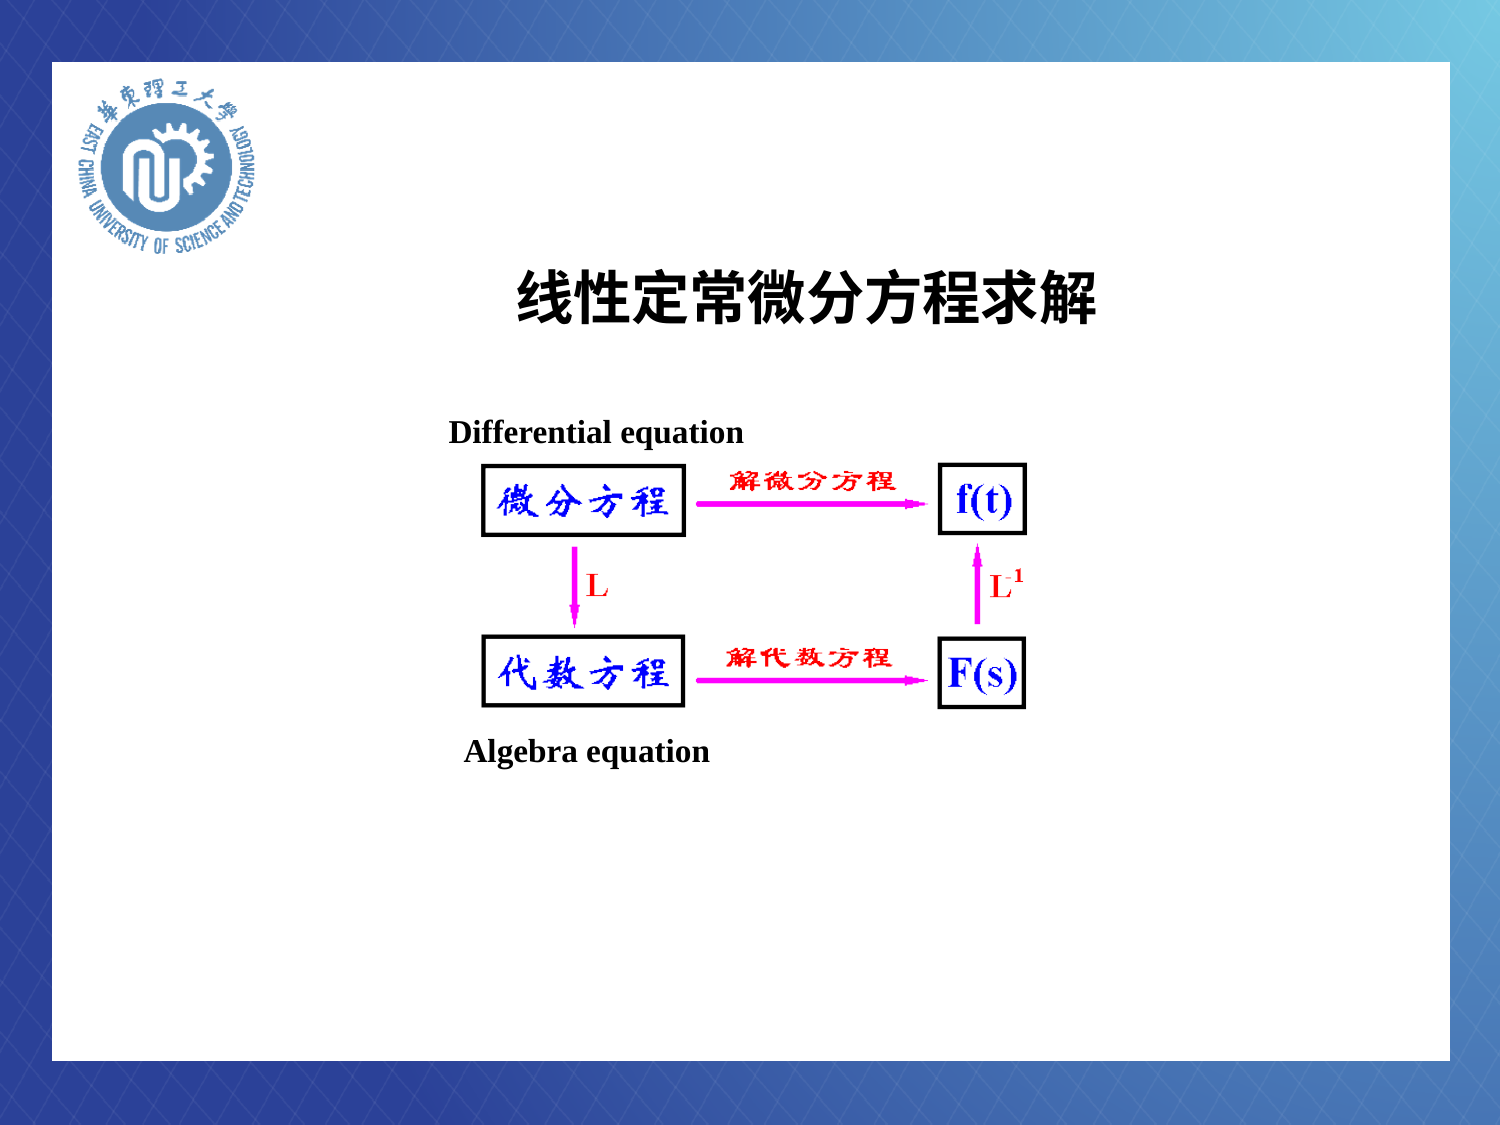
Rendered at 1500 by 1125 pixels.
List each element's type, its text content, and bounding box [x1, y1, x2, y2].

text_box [693, 460, 930, 518]
text_box Algebra equation [448, 721, 733, 777]
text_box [474, 459, 691, 542]
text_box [478, 632, 690, 710]
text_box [935, 634, 1031, 714]
picture [0, 0, 1500, 1125]
text_box Differential equation [433, 402, 793, 458]
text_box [562, 550, 614, 631]
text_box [693, 637, 931, 692]
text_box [933, 459, 1032, 540]
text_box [965, 548, 1028, 629]
title 线性定常微分方程求解 [299, 198, 1313, 341]
